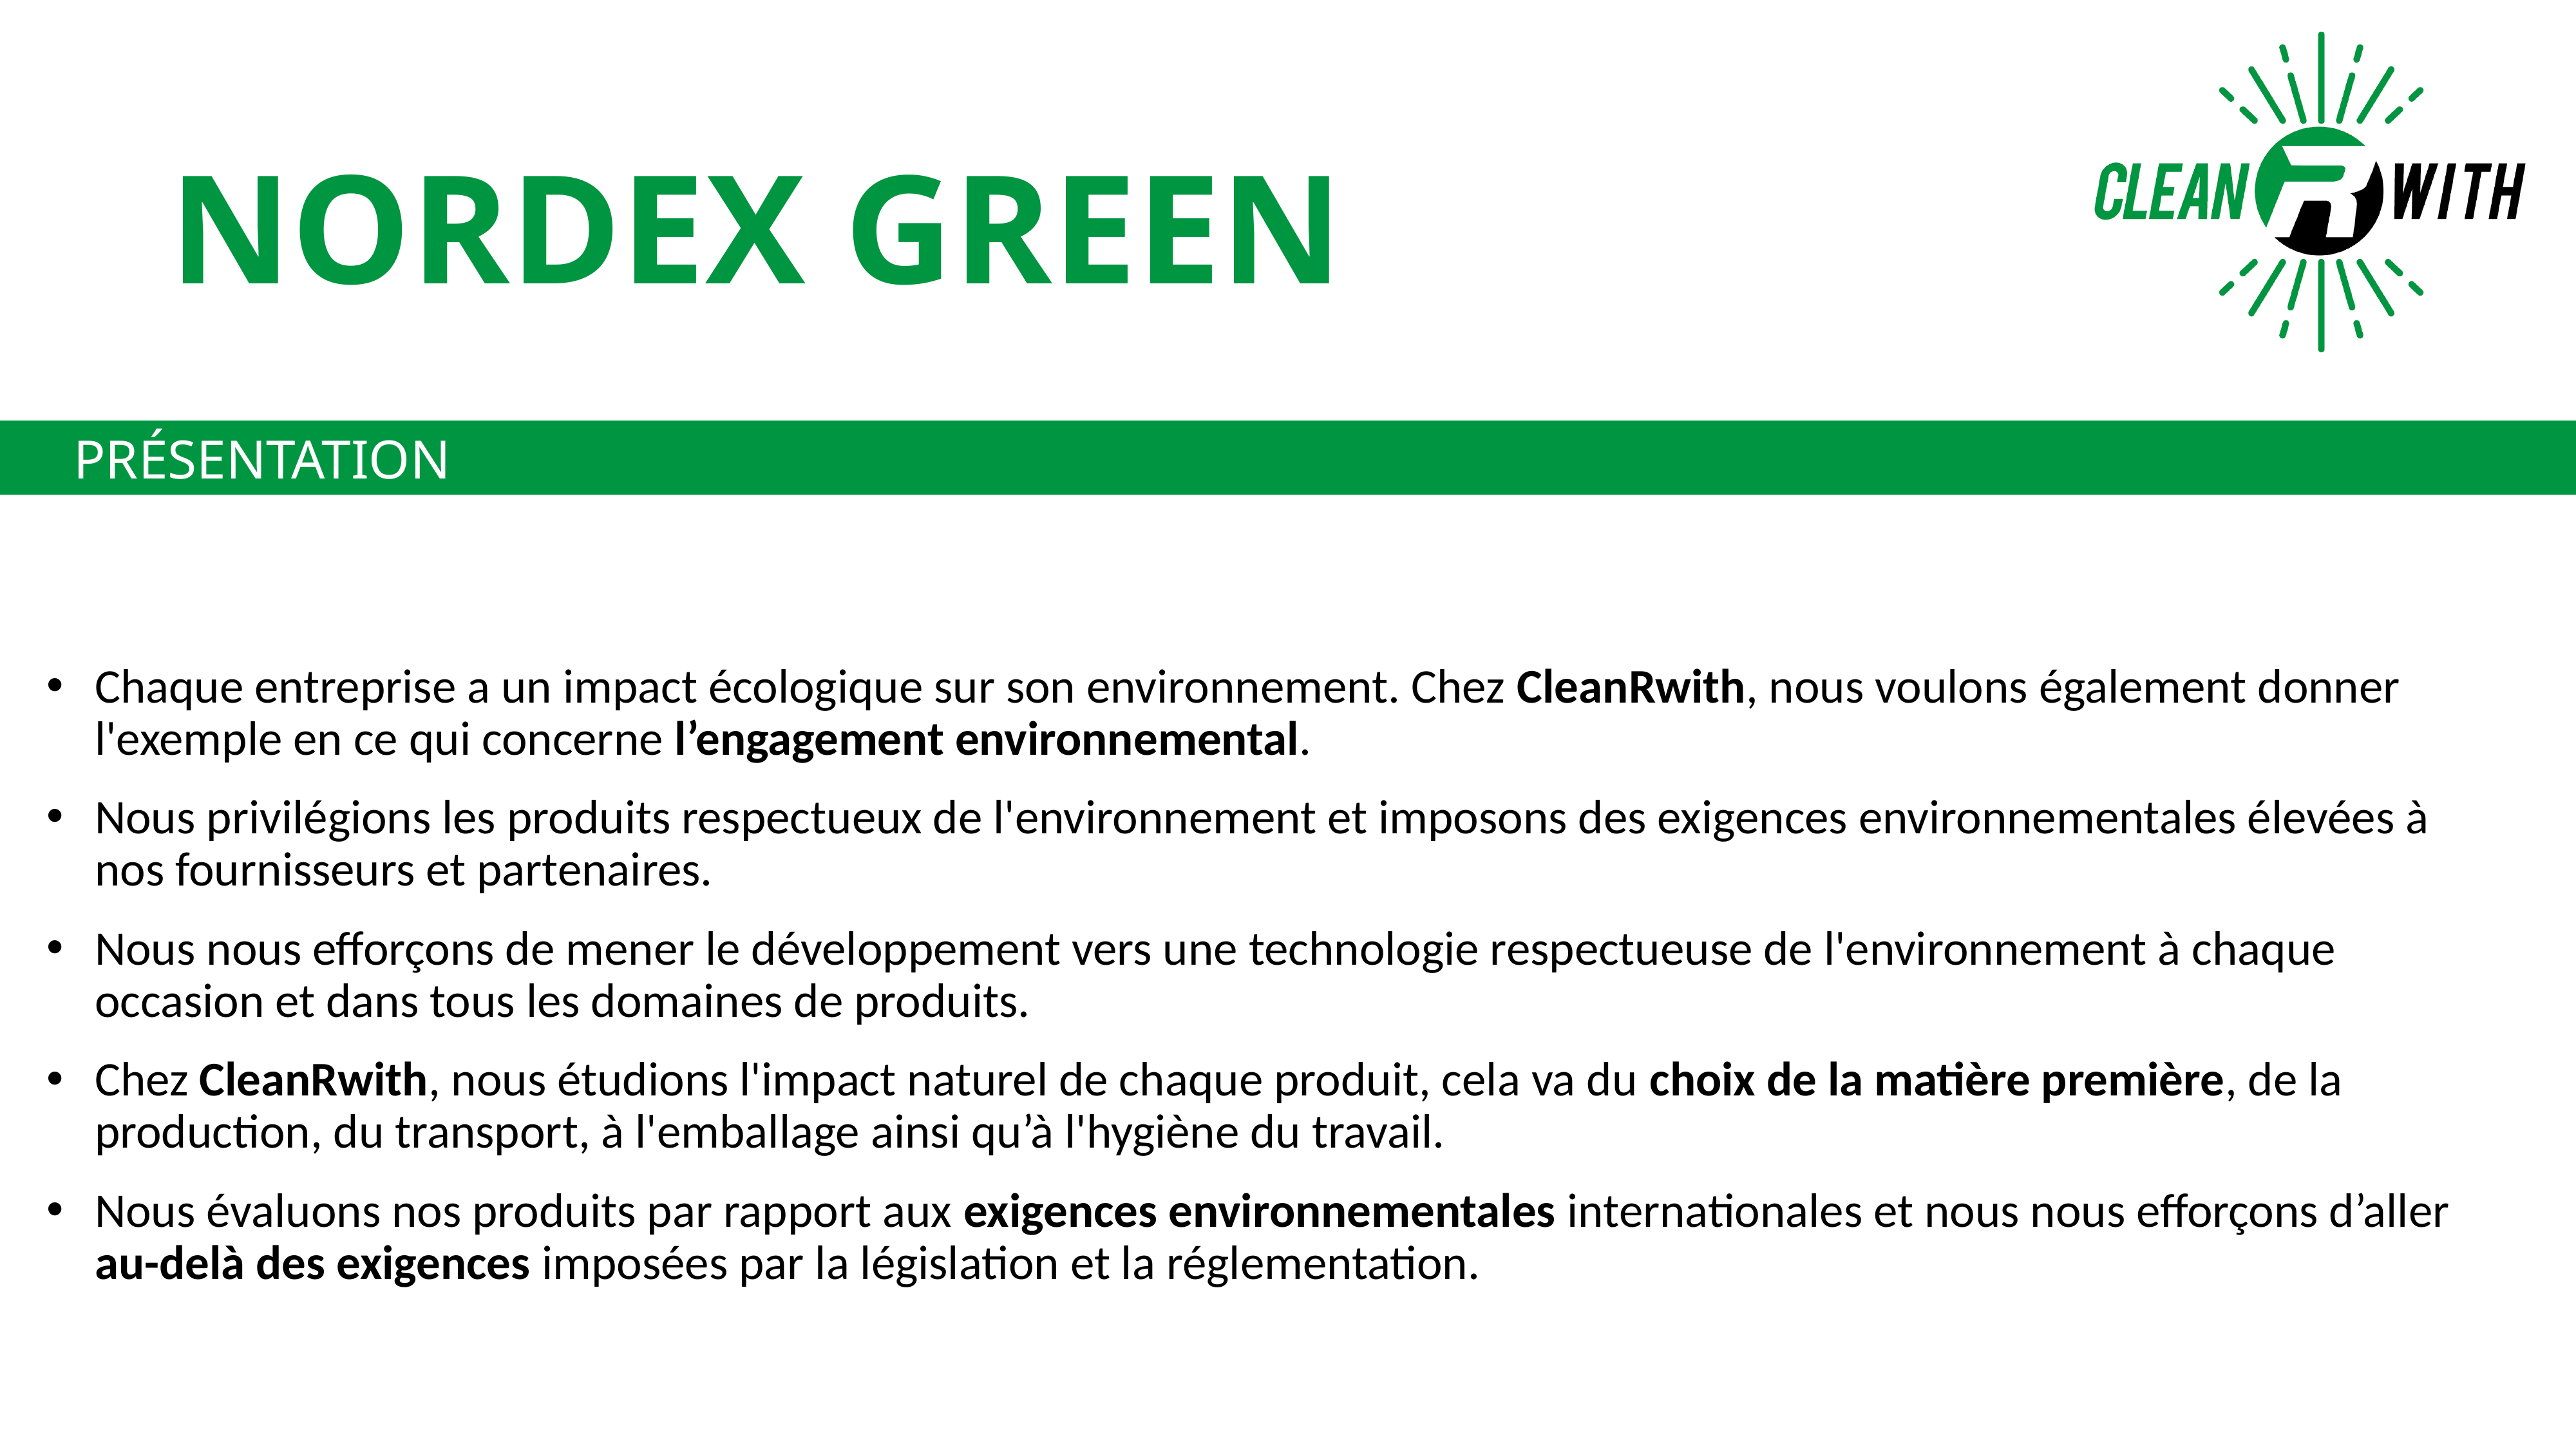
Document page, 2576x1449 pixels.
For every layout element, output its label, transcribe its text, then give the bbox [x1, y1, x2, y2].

text_box NORDEX GREEN [160, 149, 2380, 391]
picture [2072, 17, 2547, 363]
list Chaque entreprise a un impact écologique sur son environnement. Chez CleanRwith, nous voulons également donner l'exemple en ce qui concerne l’engagement environnemental. Nous privilégions les produits respectueux de l'environnement et imposons des exigences environnementales élevées à nos fournisseurs et partenaires. Nous nous efforçons de mener le développement vers une technologie respectueuse de l'environnement à chaque occasion et dans tous les domaines de produits. Chez CleanRwith, nous étudions l'impact naturel de chaque produit, cela va du choix de la matière première, de la production, du transport, à l'emballage ainsi qu’à l'hygiène du travail. Nous évaluons nos produits par rapport aux exigences environnementales internationales et nous nous efforçons d’aller au-delà des exigences imposées par la législation et la réglementation. [36, 656, 2503, 1311]
text_box pRéSENTATION [0, 421, 2576, 495]
